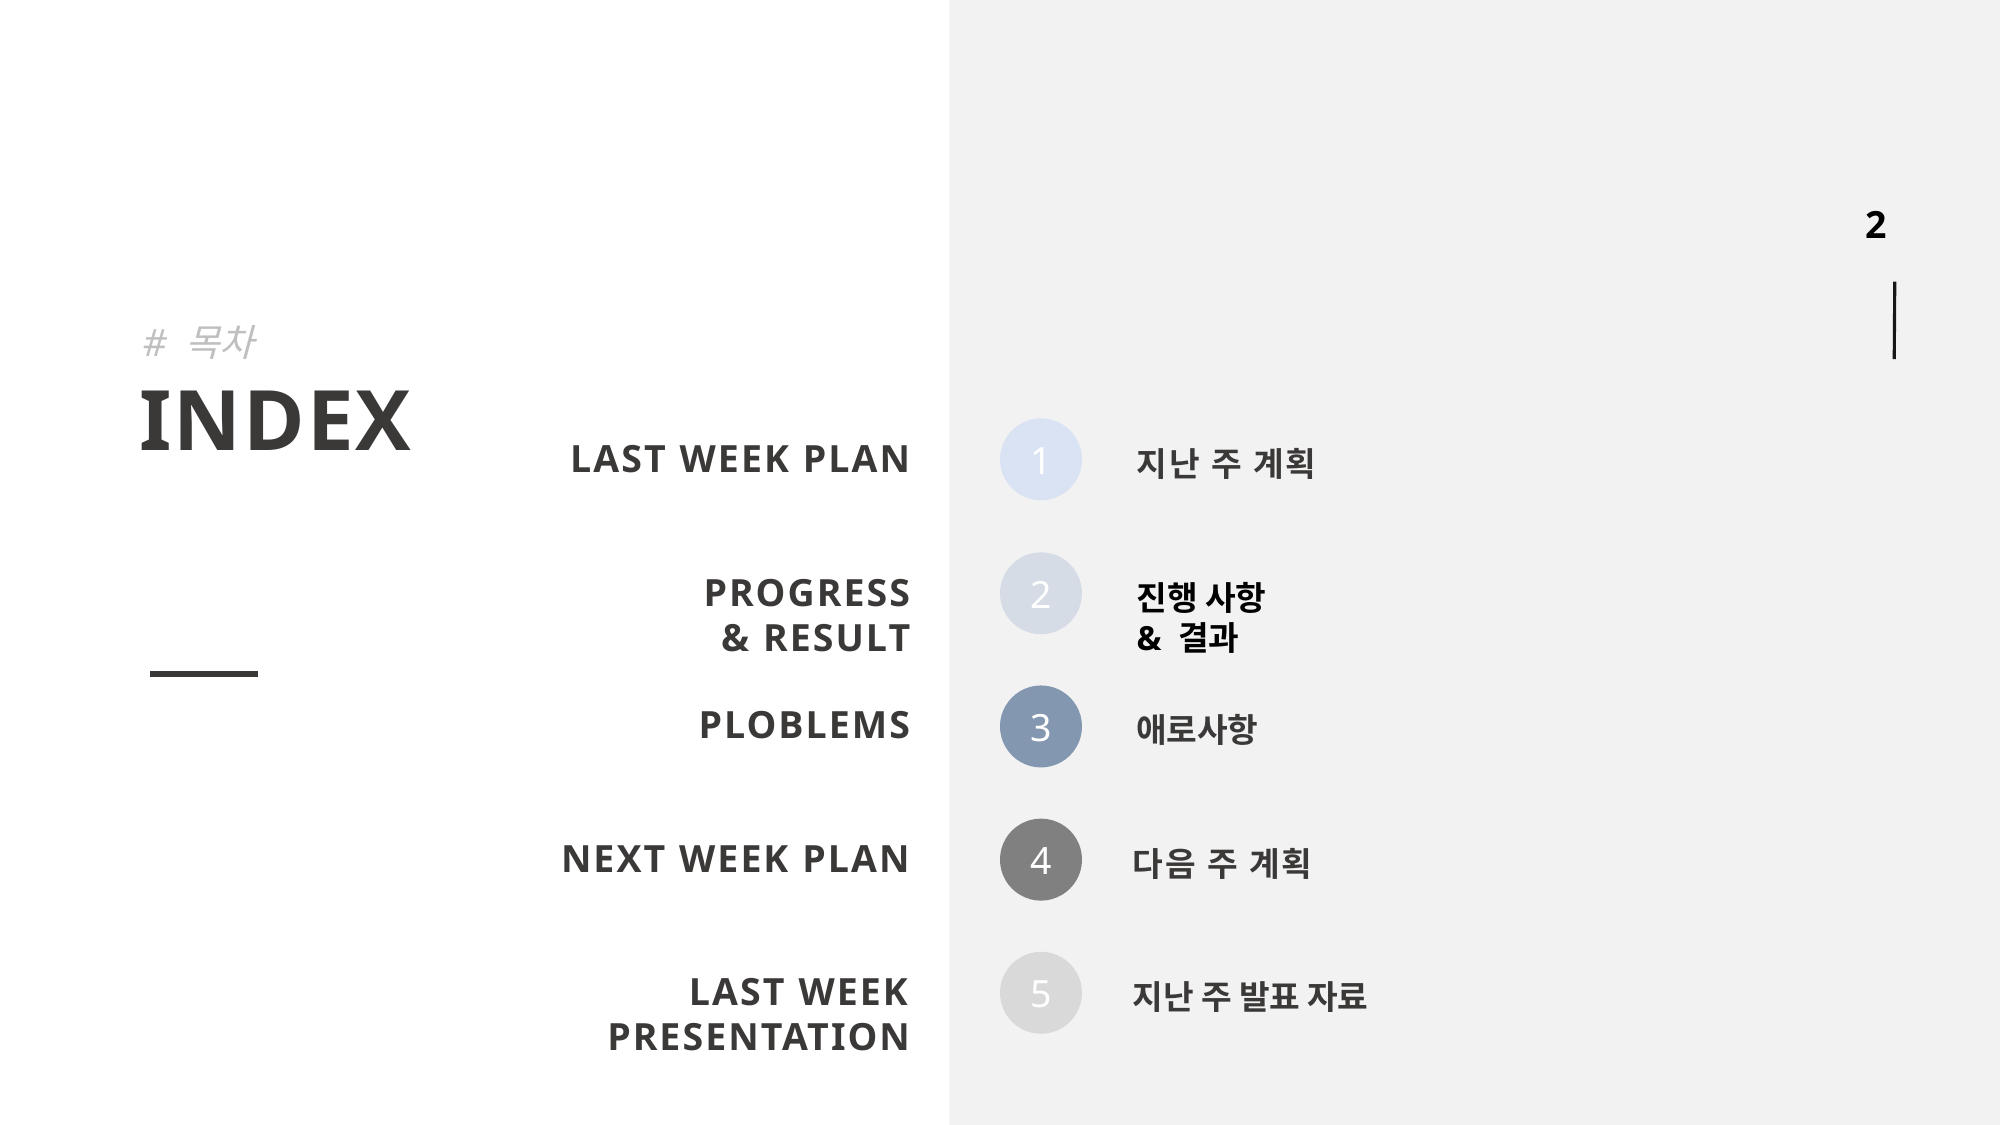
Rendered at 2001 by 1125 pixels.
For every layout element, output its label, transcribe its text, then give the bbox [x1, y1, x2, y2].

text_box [999, 418, 1083, 501]
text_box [999, 552, 1083, 635]
text_box INDEX [131, 371, 665, 593]
text_box # 목차 [135, 319, 784, 381]
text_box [999, 685, 1083, 768]
text_box 다음 주 계획 [1125, 835, 1531, 891]
text_box LAST WEEK PLAN [422, 427, 918, 488]
text_box PROGRESS & RESULT [422, 561, 918, 666]
text_box 진행 사항 & 결과 [1129, 569, 1530, 665]
text_box 지난 주 발표 자료 [1125, 968, 1531, 1024]
slide_number 2 [1857, 193, 1896, 255]
text_box LAST WEEK PRESENTATION [416, 960, 918, 1065]
text_box PLOBLEMS [421, 693, 918, 754]
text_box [999, 818, 1083, 901]
text_box NEXT WEEK PLAN [416, 827, 918, 888]
text_box 지난 주 계획 [1129, 435, 1530, 491]
text_box 애로사항 [1128, 702, 1530, 757]
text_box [999, 951, 1083, 1035]
